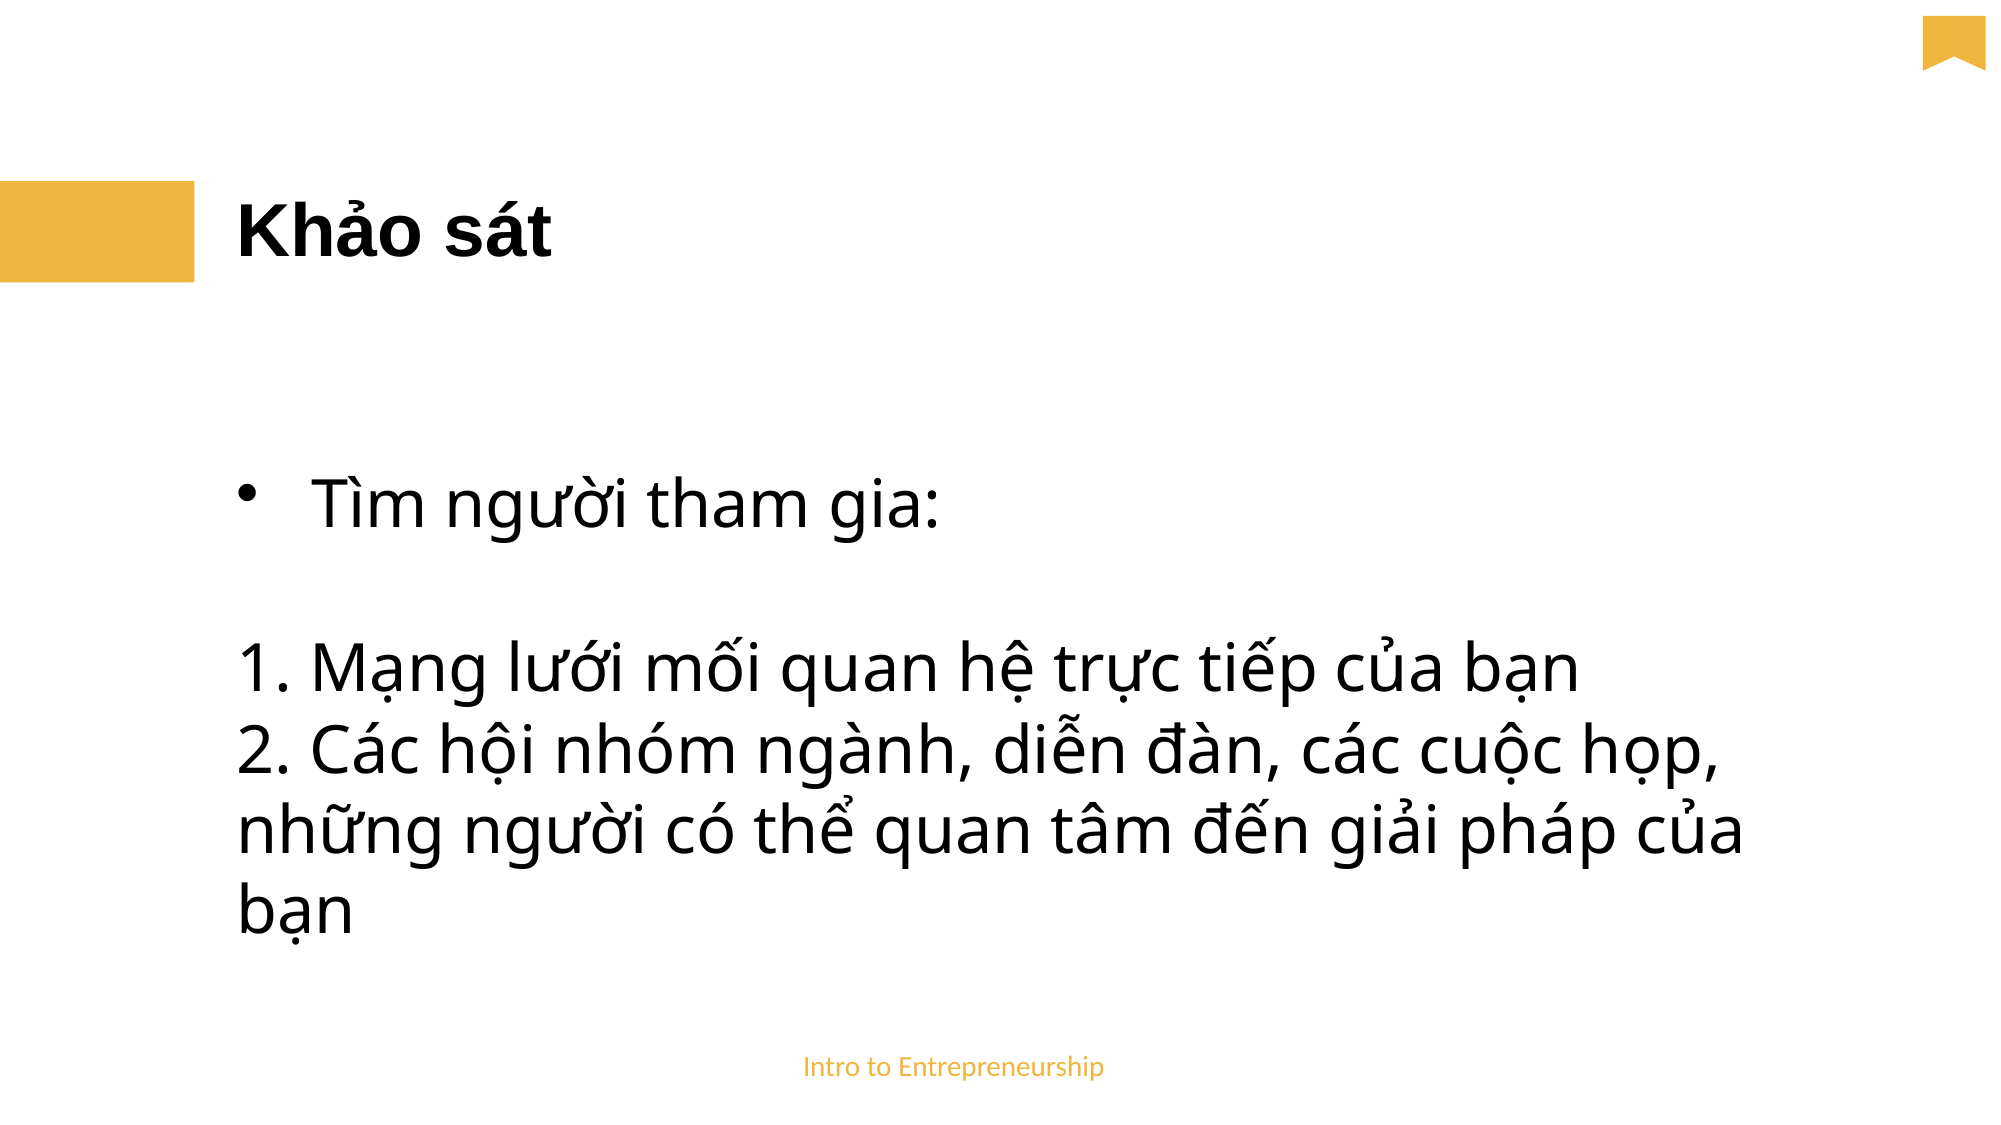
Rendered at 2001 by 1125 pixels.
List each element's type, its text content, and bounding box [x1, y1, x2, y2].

title Khảo sát [234, 136, 1507, 327]
text_box [1922, 15, 1986, 71]
text_box [0, 181, 195, 283]
text_box Tìm người tham gia: 1. Mạng lưới mối quan hệ trực tiếp của bạn 2. Các hội nhóm ngành, diễn đàn, các cuộc họp, những người có thể quan tâm đến giải pháp của bạn [234, 458, 1863, 948]
text_box Intro to Entrepreneurship [788, 1039, 1789, 1090]
